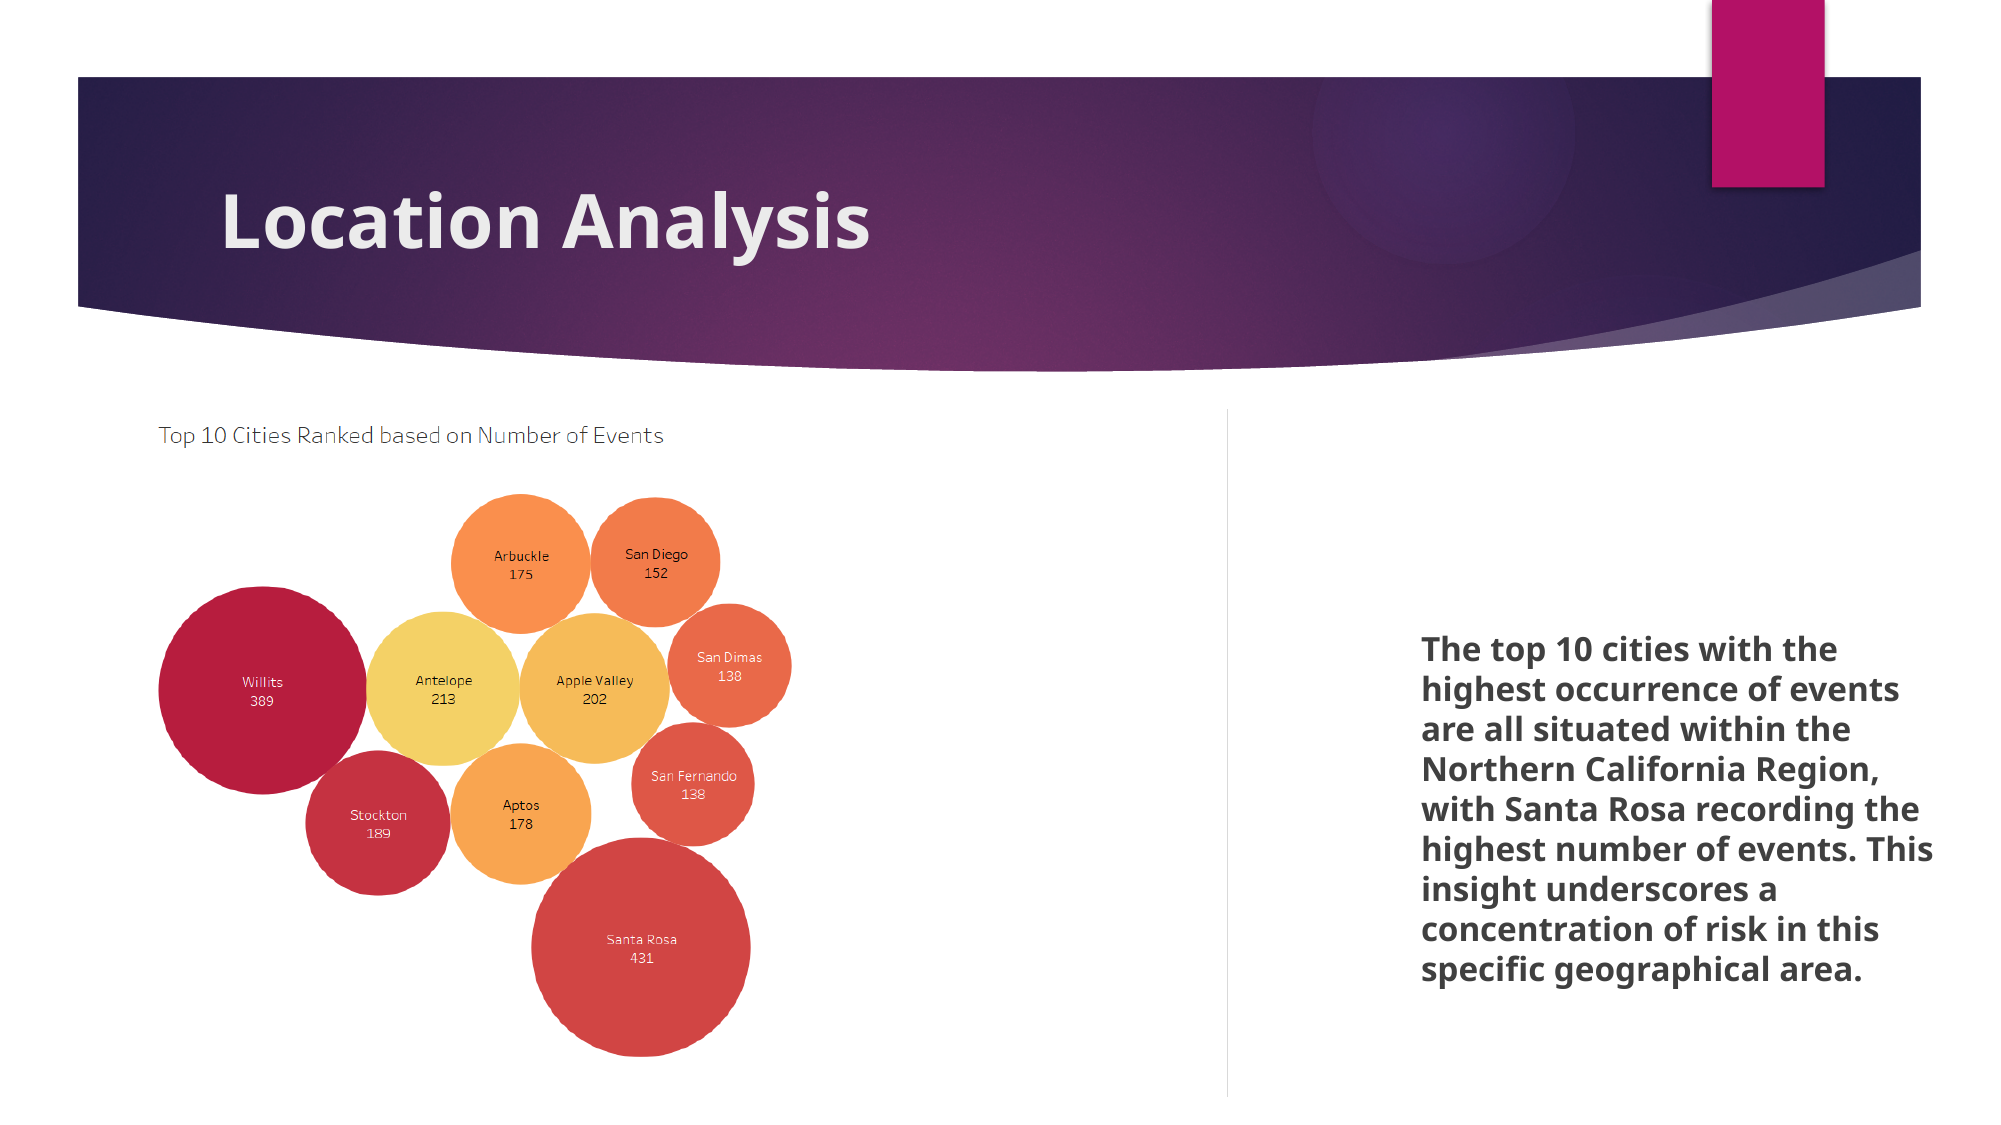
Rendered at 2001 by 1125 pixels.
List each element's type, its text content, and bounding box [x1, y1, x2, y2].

list The top 10 cities with the highest occurrence of events are all situated within the Northern California Region, with Santa Rosa recording the highest number of events. This insight underscores a concentration of risk in this specific geographical area. [1406, 709, 1978, 907]
picture [149, 409, 1228, 1098]
title Location Analysis [204, 160, 1642, 277]
